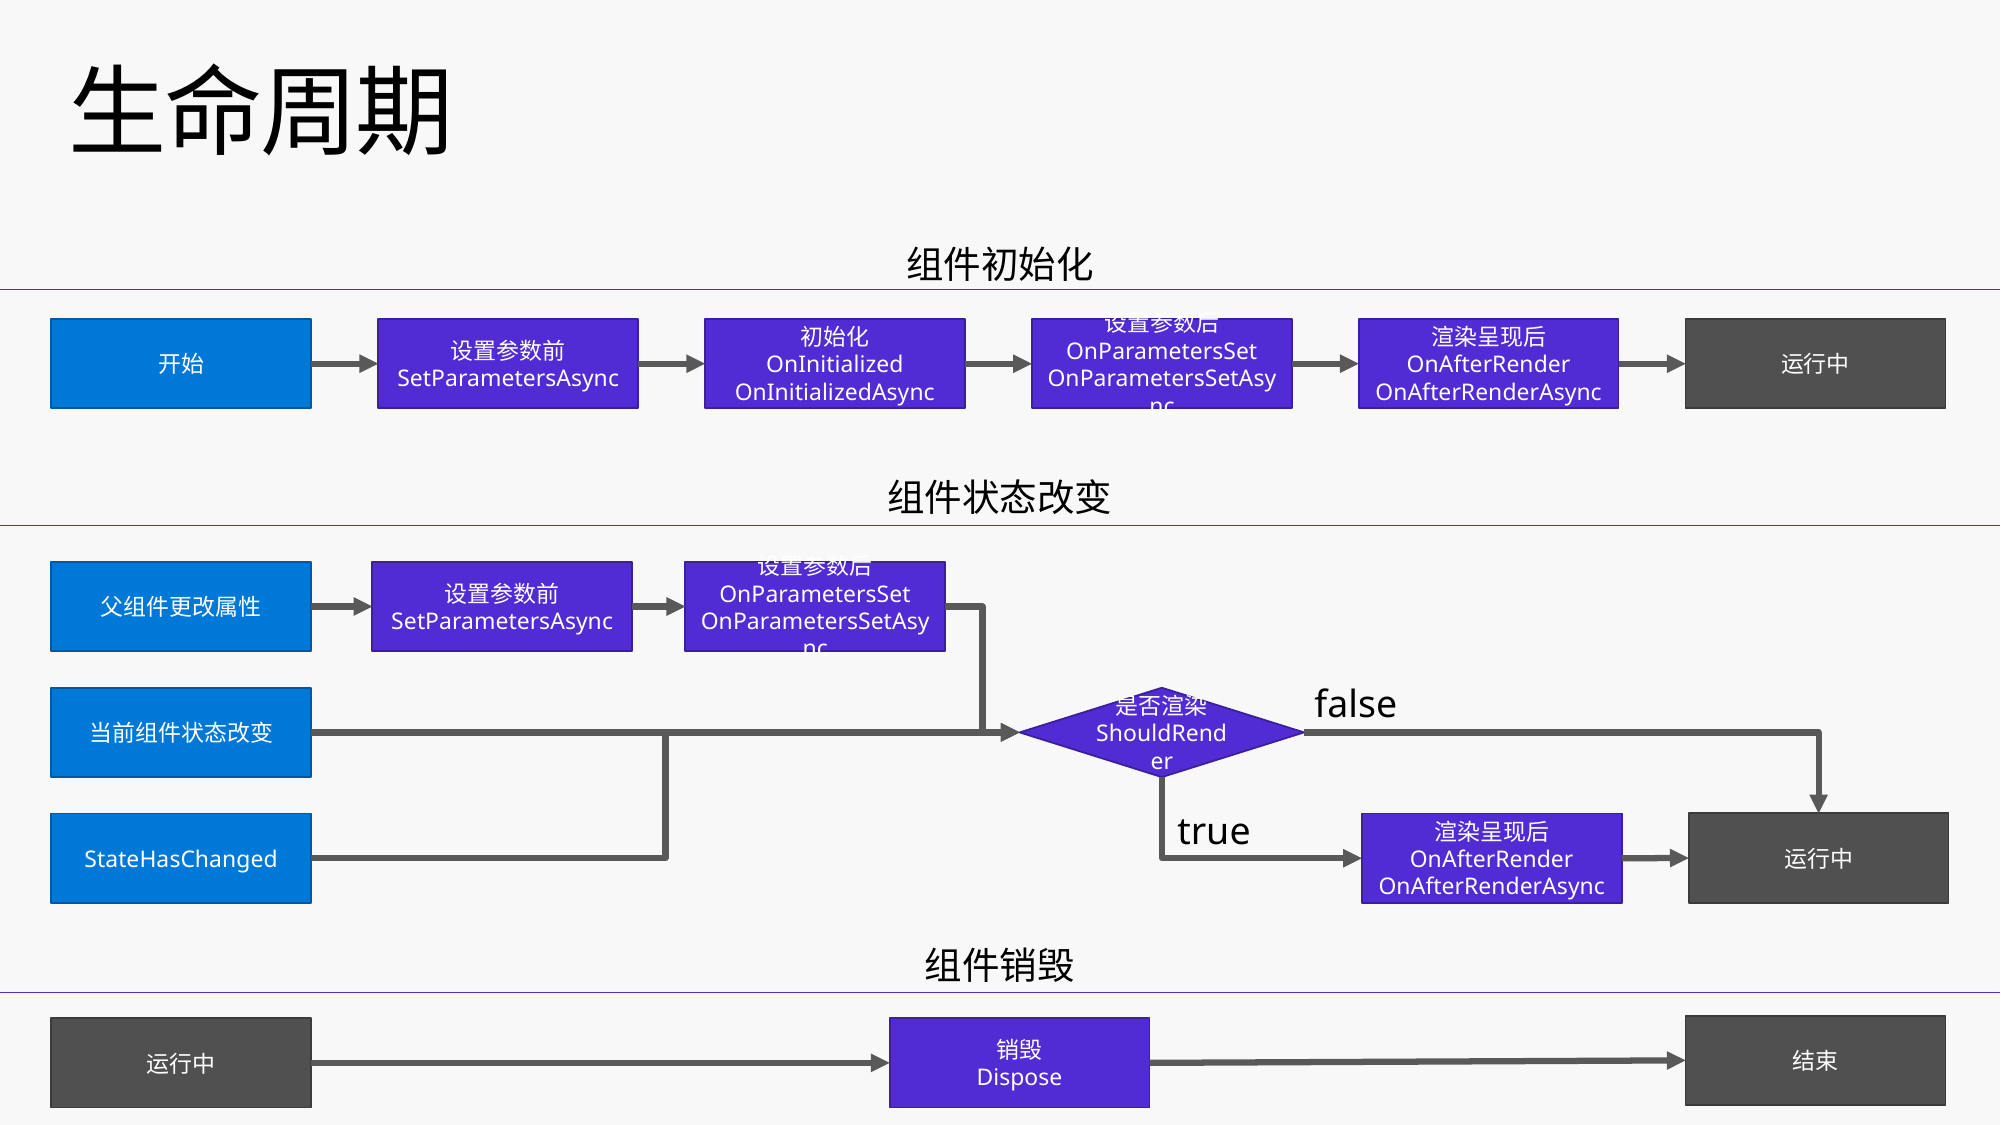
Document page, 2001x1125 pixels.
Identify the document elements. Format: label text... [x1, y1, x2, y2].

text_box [51, 732, 1019, 904]
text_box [51, 1015, 1946, 1108]
title 生命周期 [44, 47, 1957, 196]
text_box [0, 937, 2000, 993]
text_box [51, 318, 1946, 409]
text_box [1019, 672, 1949, 904]
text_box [0, 470, 2000, 526]
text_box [51, 561, 1020, 732]
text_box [0, 236, 2000, 290]
